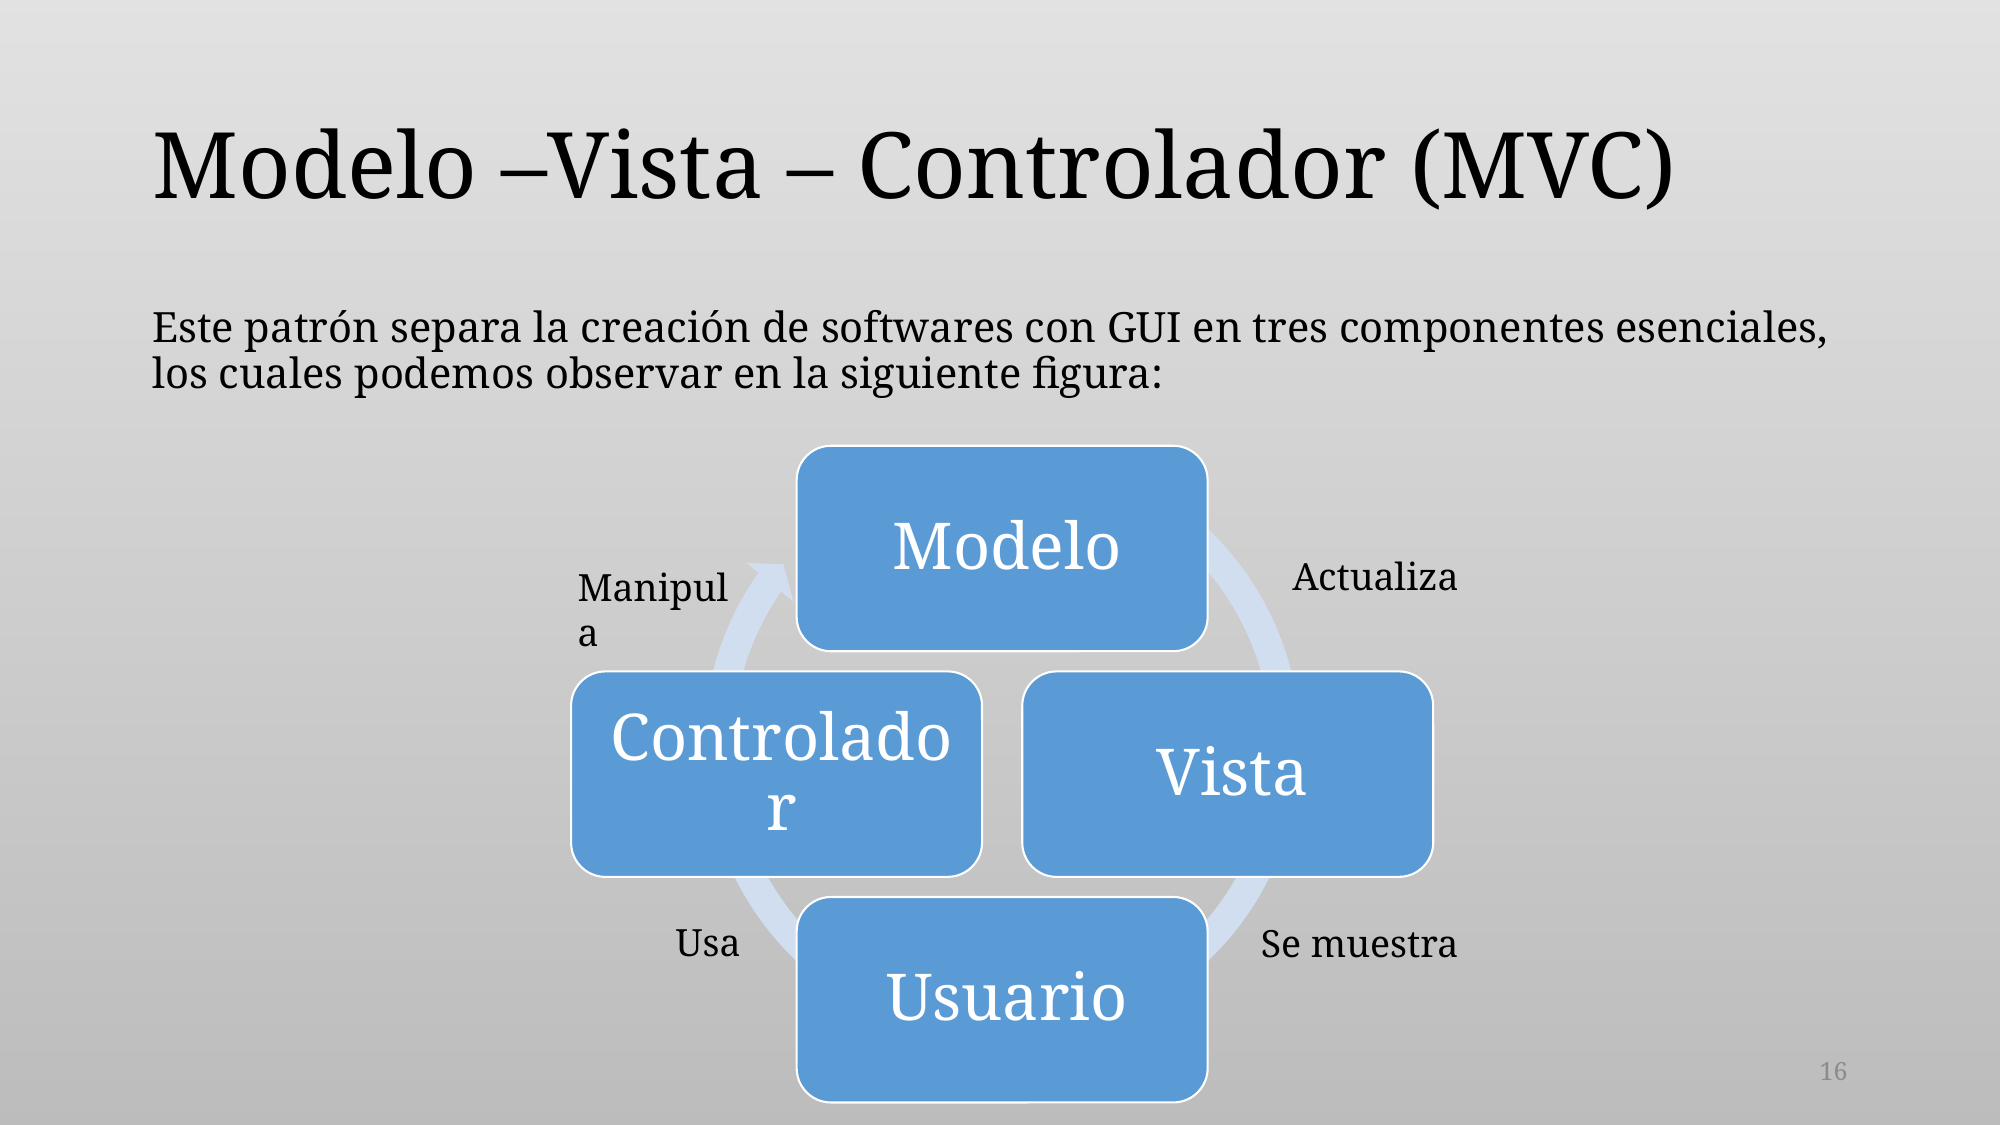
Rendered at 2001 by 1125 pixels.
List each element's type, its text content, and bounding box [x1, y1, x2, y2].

list Este patrón separa la creación de softwares con GUI en tres componentes esenciales, los cuales podemos observar en la siguiente figura: [137, 299, 1863, 1014]
slide_number 16 [1646, 1042, 1863, 1103]
title Modelo –Vista – Controlador (MVC) [137, 59, 1863, 278]
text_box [358, 445, 1646, 1103]
